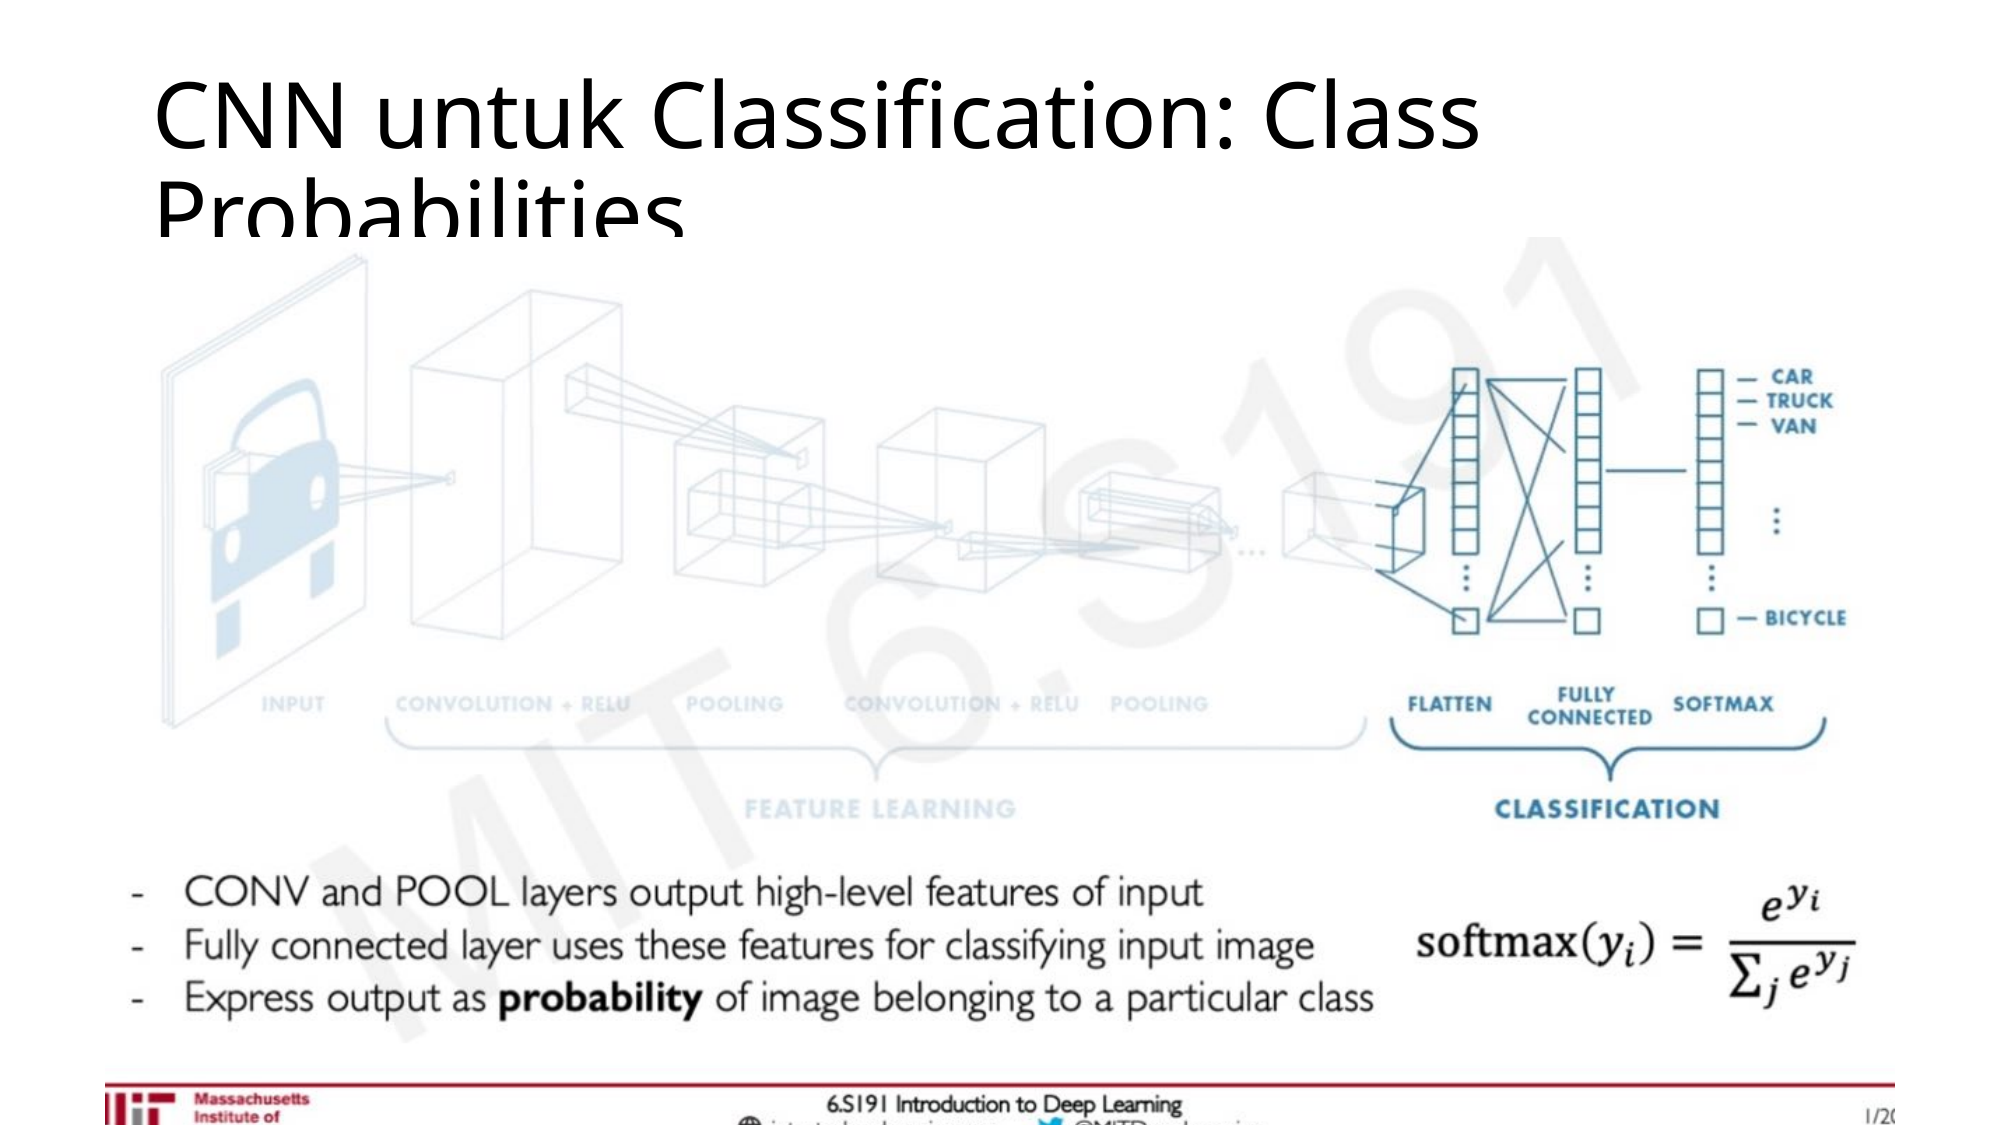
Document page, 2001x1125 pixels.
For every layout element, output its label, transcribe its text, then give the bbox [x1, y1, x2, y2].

title CNN untuk Classification: Class Probabilities [137, 59, 1863, 237]
picture [105, 237, 1895, 1125]
